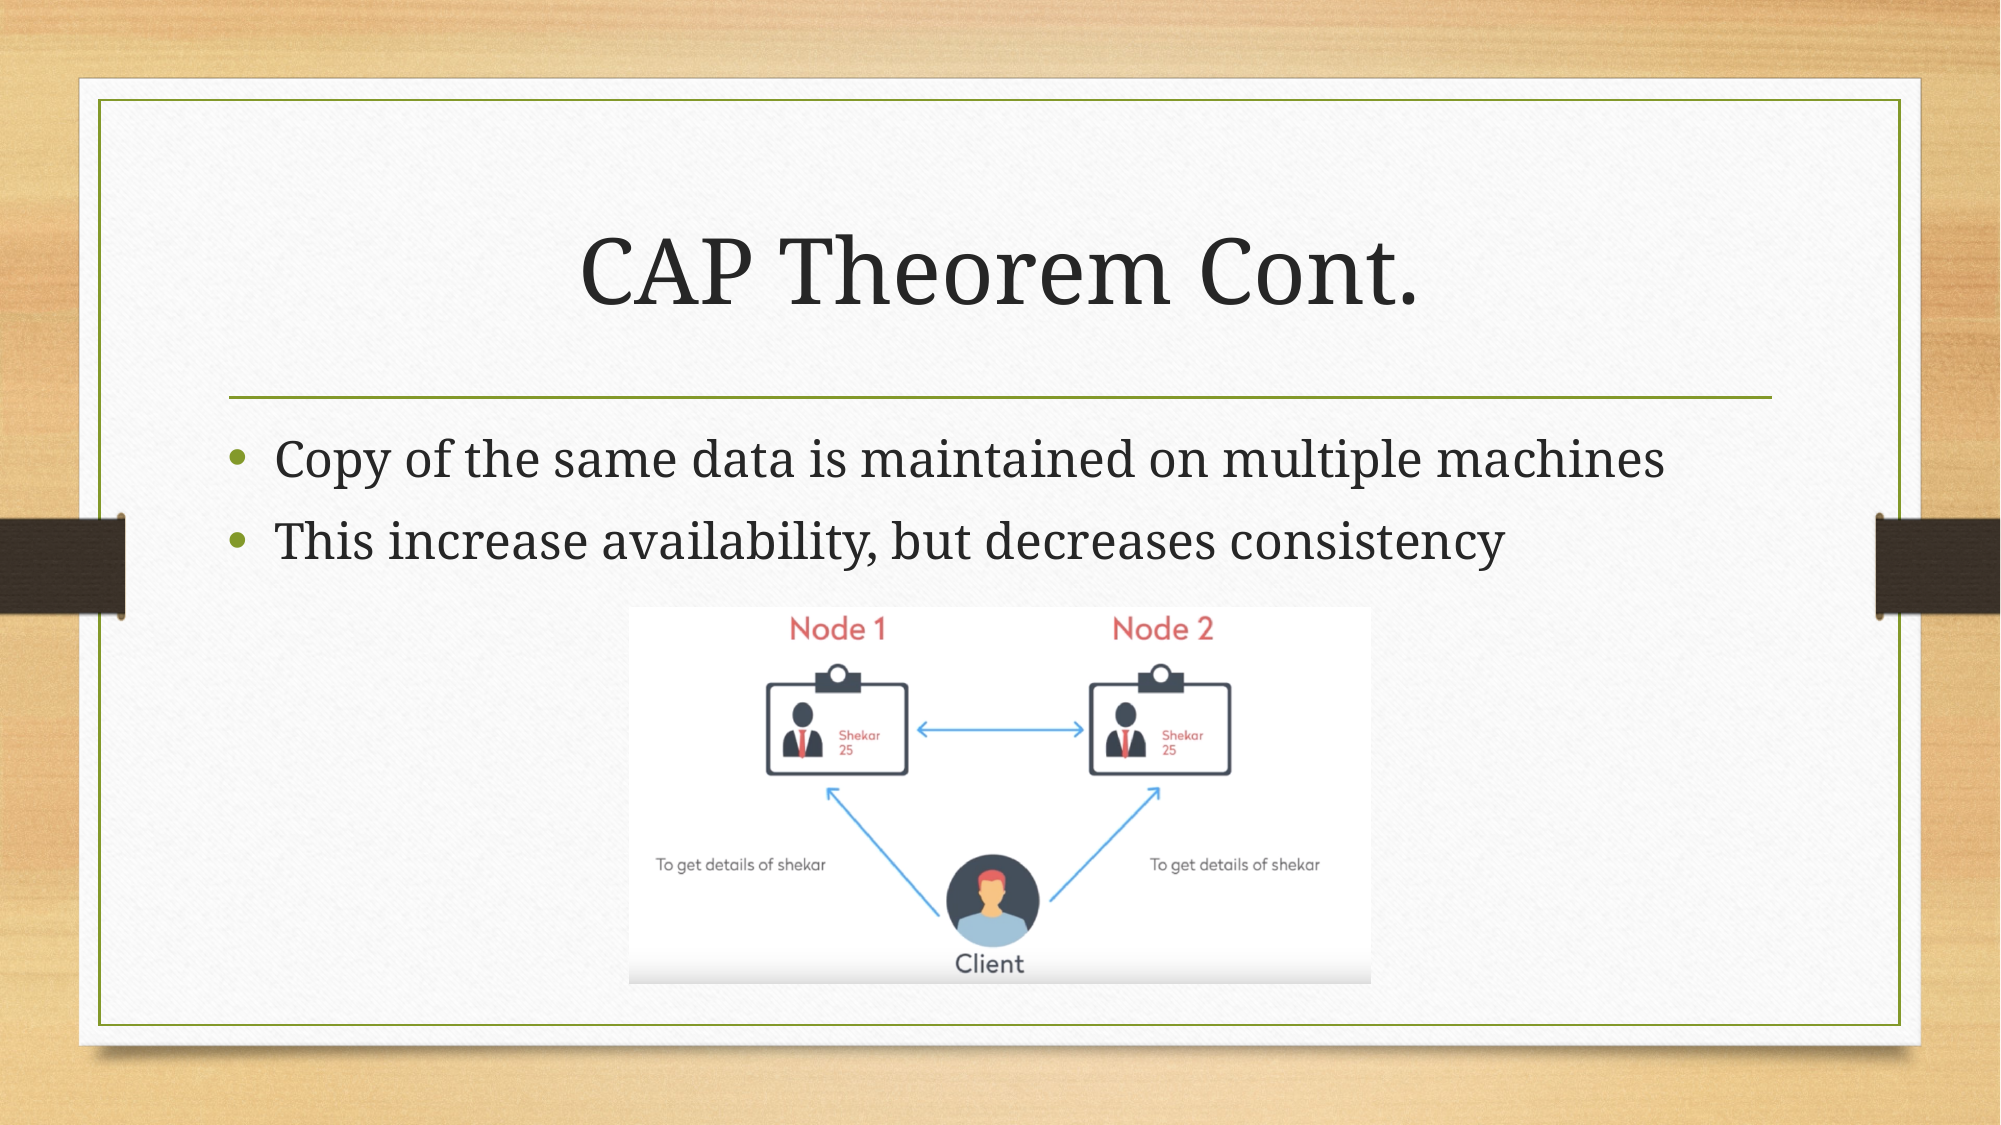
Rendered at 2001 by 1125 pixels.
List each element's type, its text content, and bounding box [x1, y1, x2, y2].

list Copy of the same data is maintained on multiple machines This increase availability, but decreases consistency [212, 419, 1788, 964]
title CAP Theorem Cont. [212, 161, 1788, 375]
picture [0, 0, 2001, 1125]
